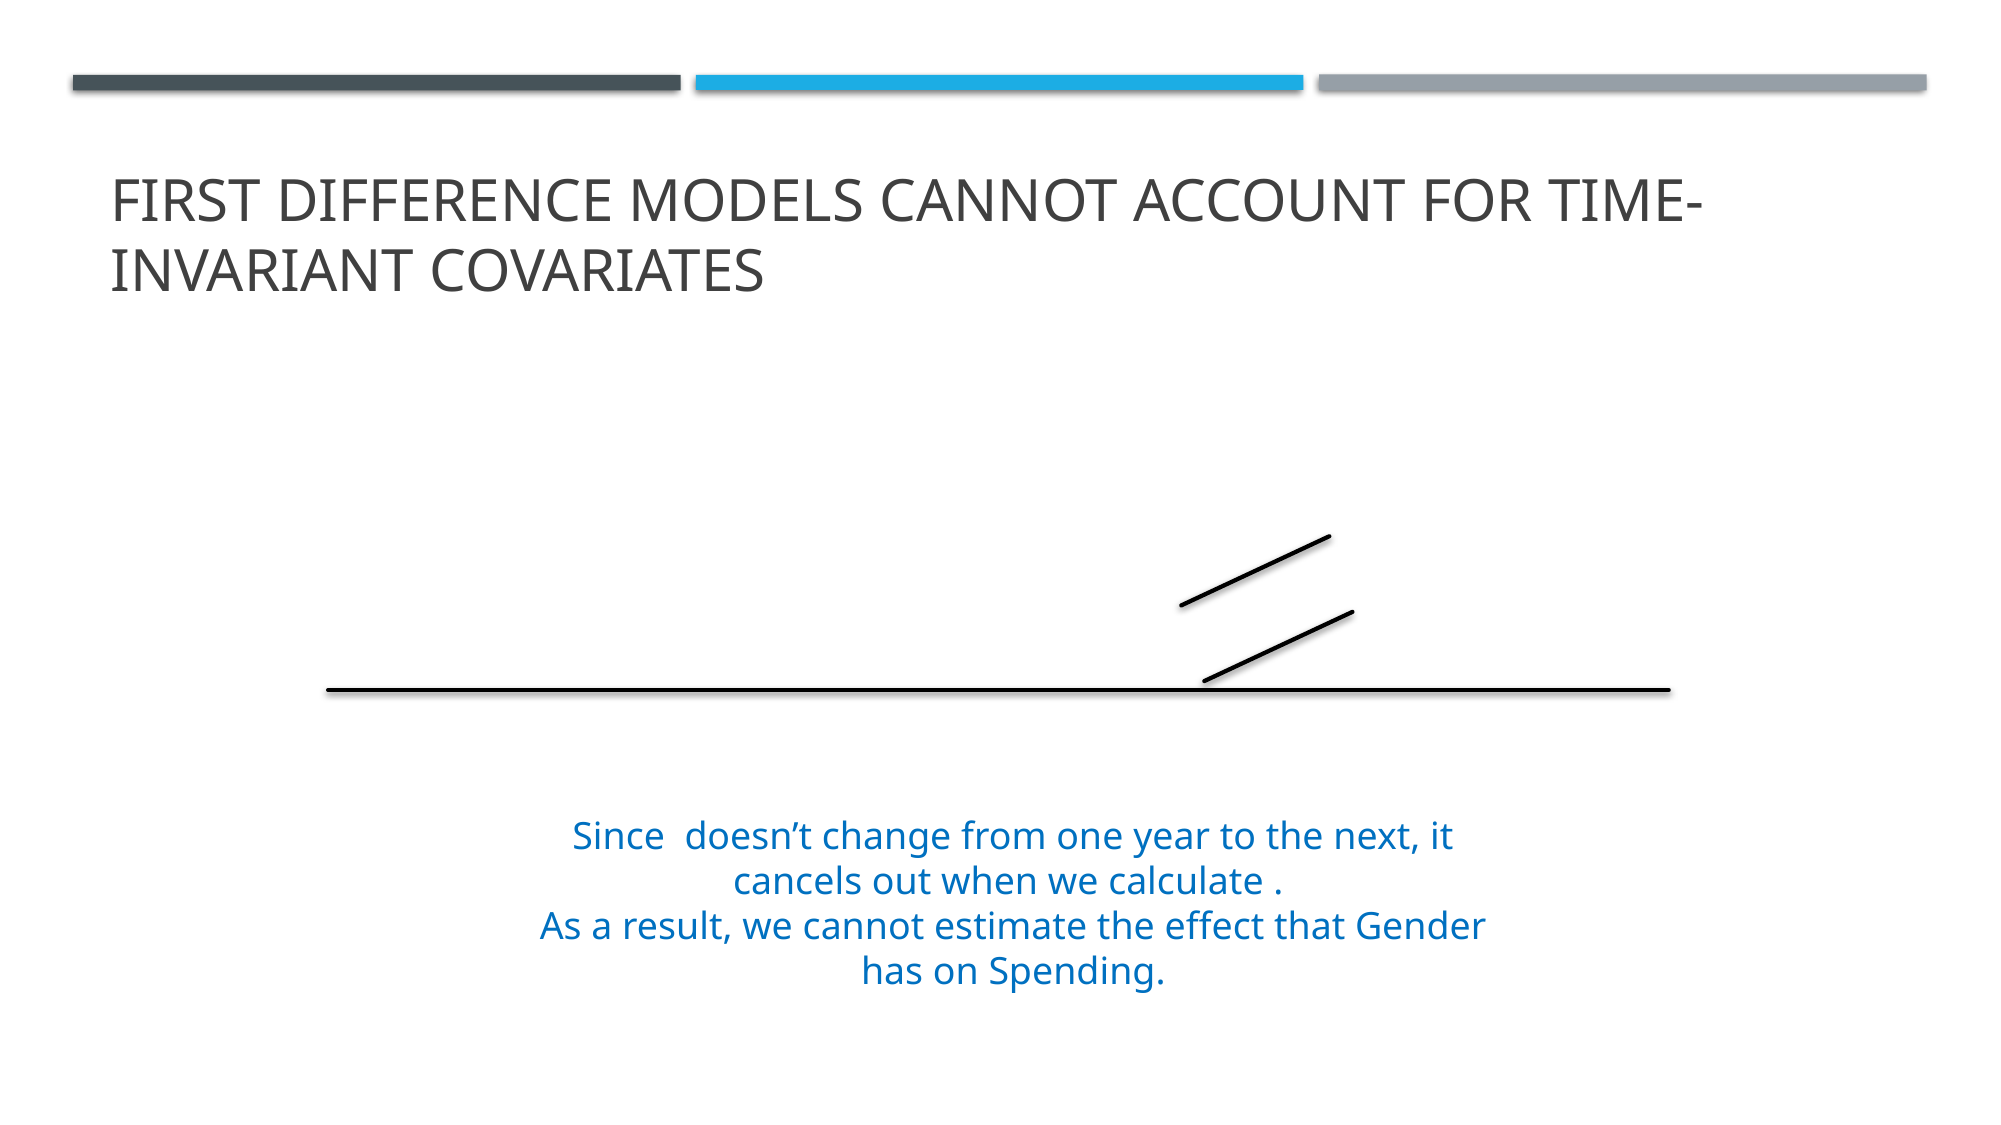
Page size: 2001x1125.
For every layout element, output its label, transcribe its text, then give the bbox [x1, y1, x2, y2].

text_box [1180, 535, 1330, 606]
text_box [1203, 611, 1354, 682]
title First difference models cannot account for time-invariant covariates [95, 115, 1905, 311]
